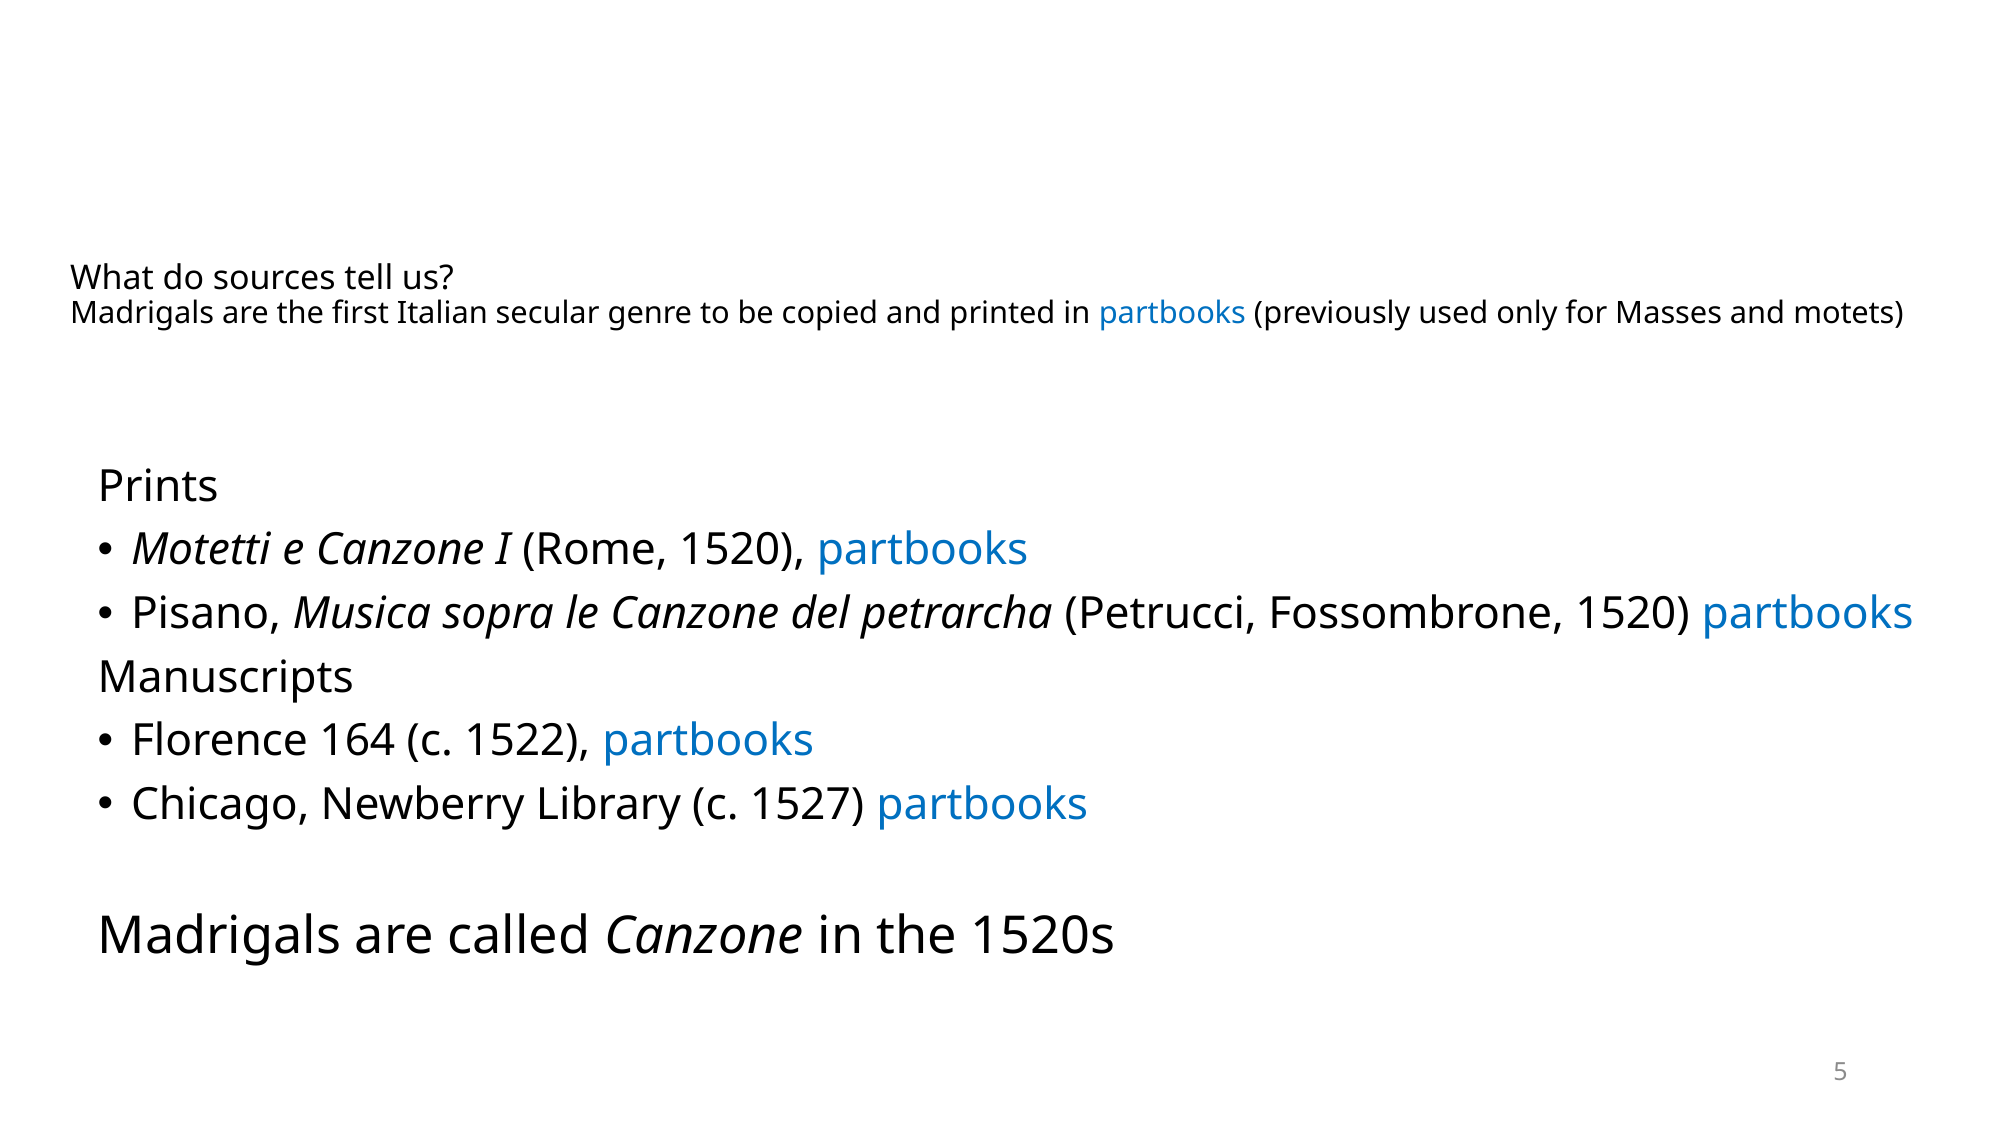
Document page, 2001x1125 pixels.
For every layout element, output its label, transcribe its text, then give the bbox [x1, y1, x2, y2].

list Prints Motetti e Canzone I (Rome, 1520), partbooks Pisano, Musica sopra le Canzone del petrarcha (Petrucci, Fossombrone, 1520) partbooks Manuscripts Florence 164 (c. 1522), partbooks Chicago, Newberry Library (c. 1527) partbooks Madrigals are called Canzone in the 1520s [82, 455, 1933, 1014]
slide_number 5 [1412, 1042, 1863, 1103]
title What do sources tell us? Madrigals are the first Italian secular genre to be copied and printed in partbooks (previously used only for Masses and motets) [55, 249, 1933, 412]
